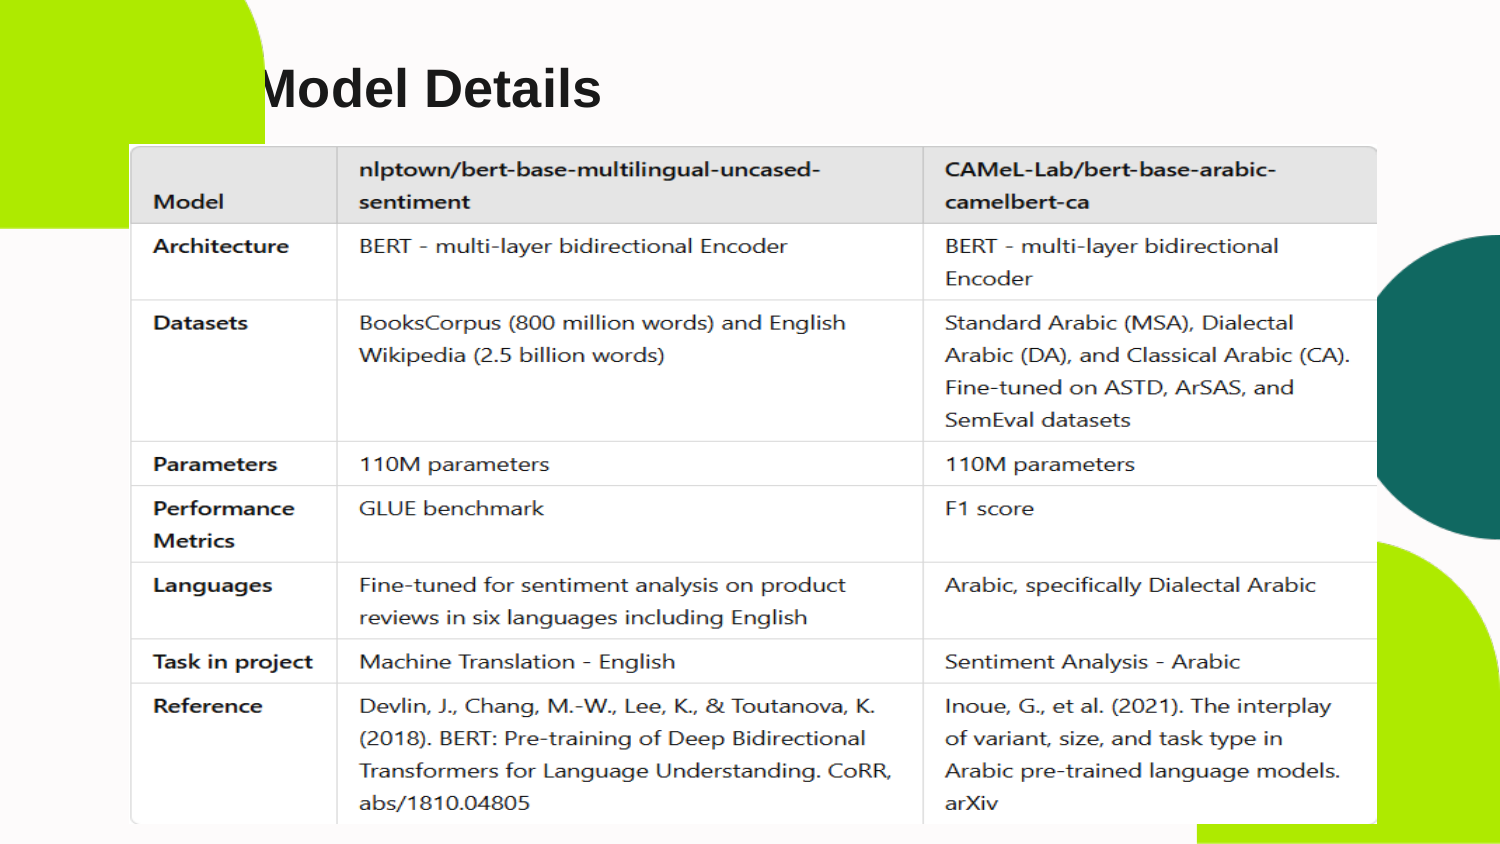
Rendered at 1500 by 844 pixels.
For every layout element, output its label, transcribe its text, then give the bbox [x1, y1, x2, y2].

picture [128, 143, 1377, 824]
text_box [1196, 235, 1500, 844]
text_box [0, 0, 265, 229]
text_box Model Details [265, 27, 857, 118]
